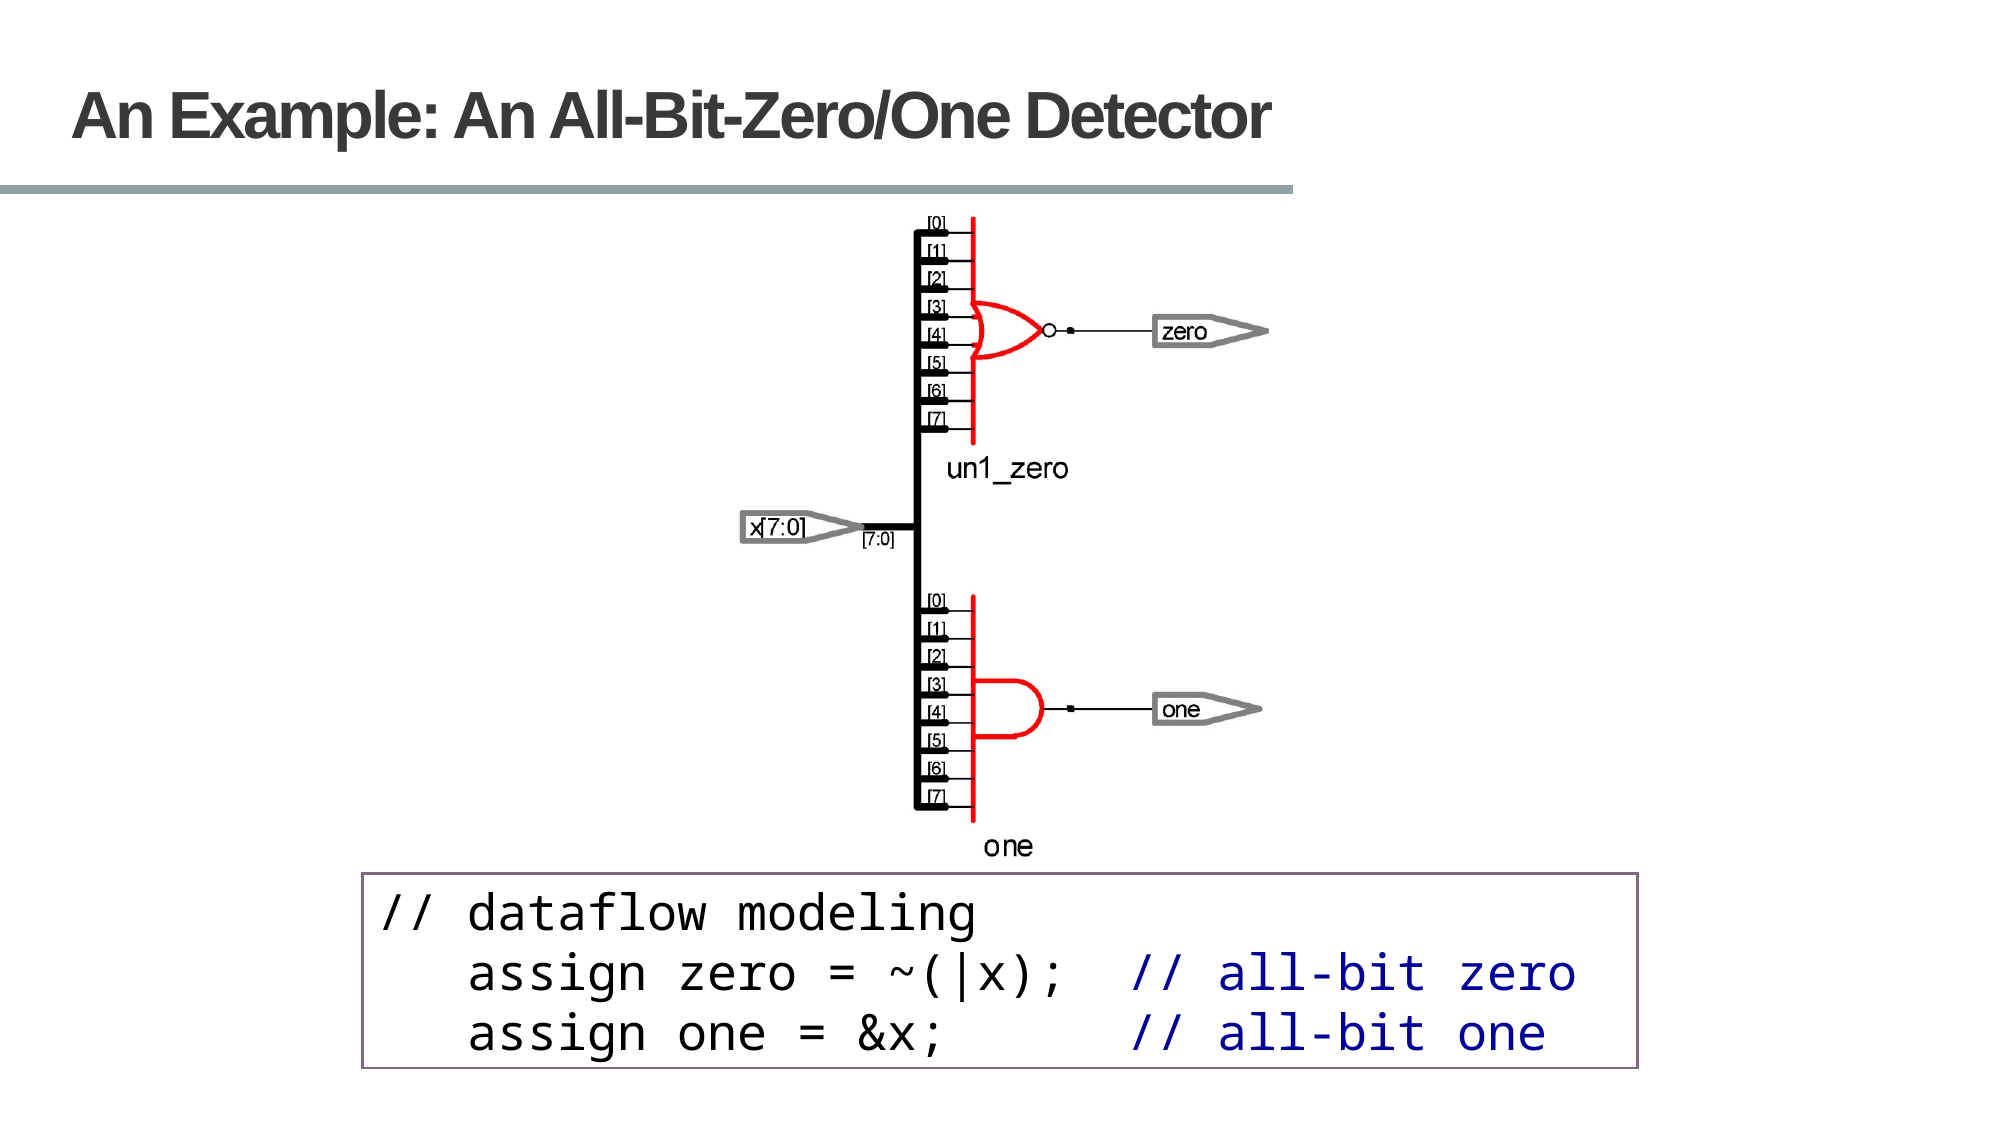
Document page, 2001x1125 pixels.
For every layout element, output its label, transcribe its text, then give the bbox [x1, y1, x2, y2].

picture [731, 208, 1269, 874]
title An Example: An All-Bit-Zero/One Detector [55, 53, 1291, 180]
text_box // dataflow modeling assign zero = ~(|x); // all-bit zero assign one = &x; // all-bit one [362, 873, 1638, 1069]
